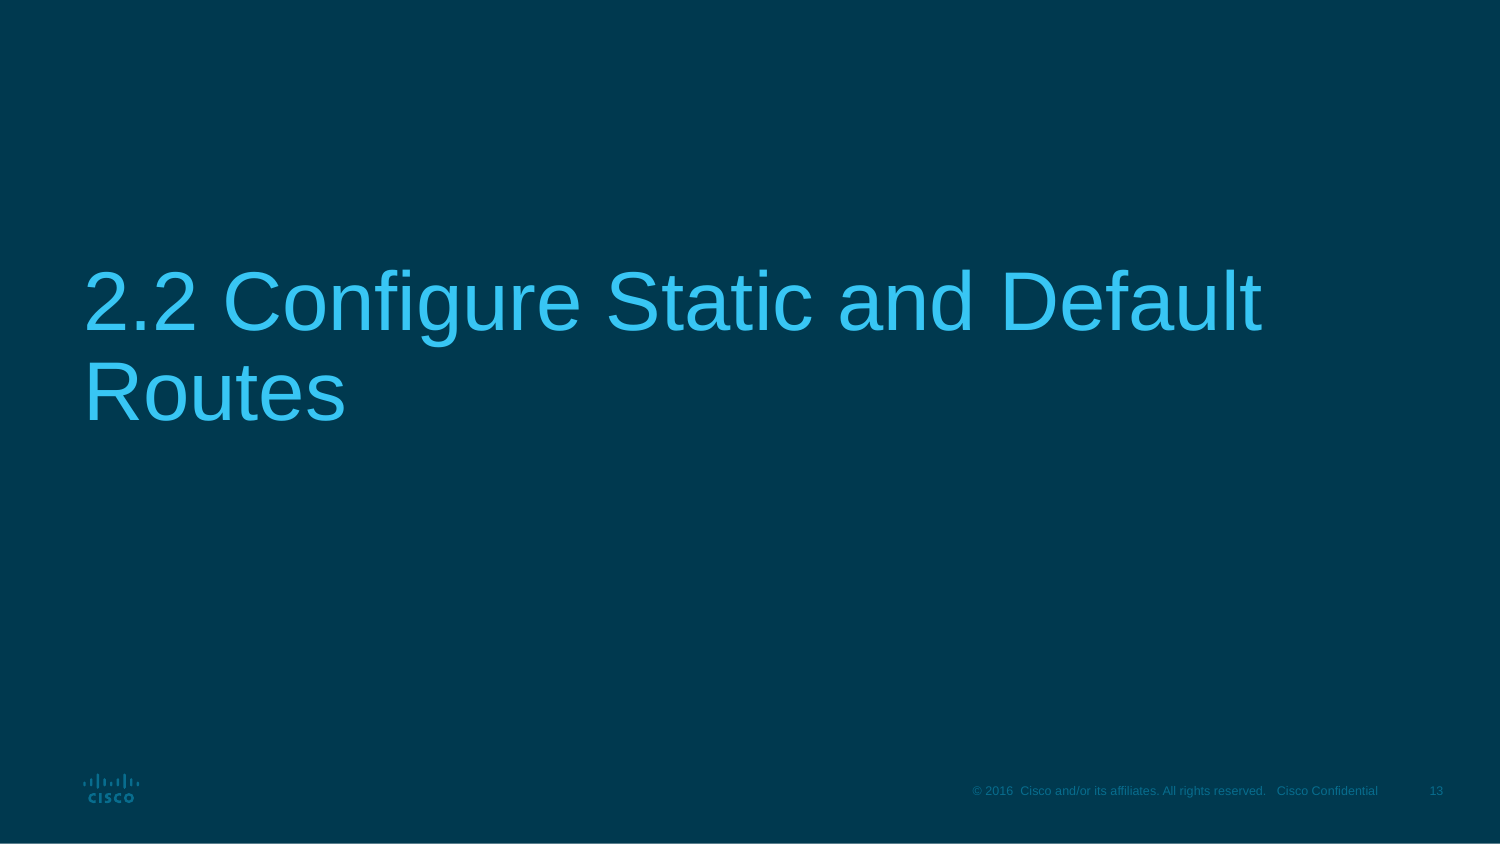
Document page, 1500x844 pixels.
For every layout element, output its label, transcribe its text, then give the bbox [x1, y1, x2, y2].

title 2.2 Configure Static and Default Routes [68, 150, 1315, 446]
